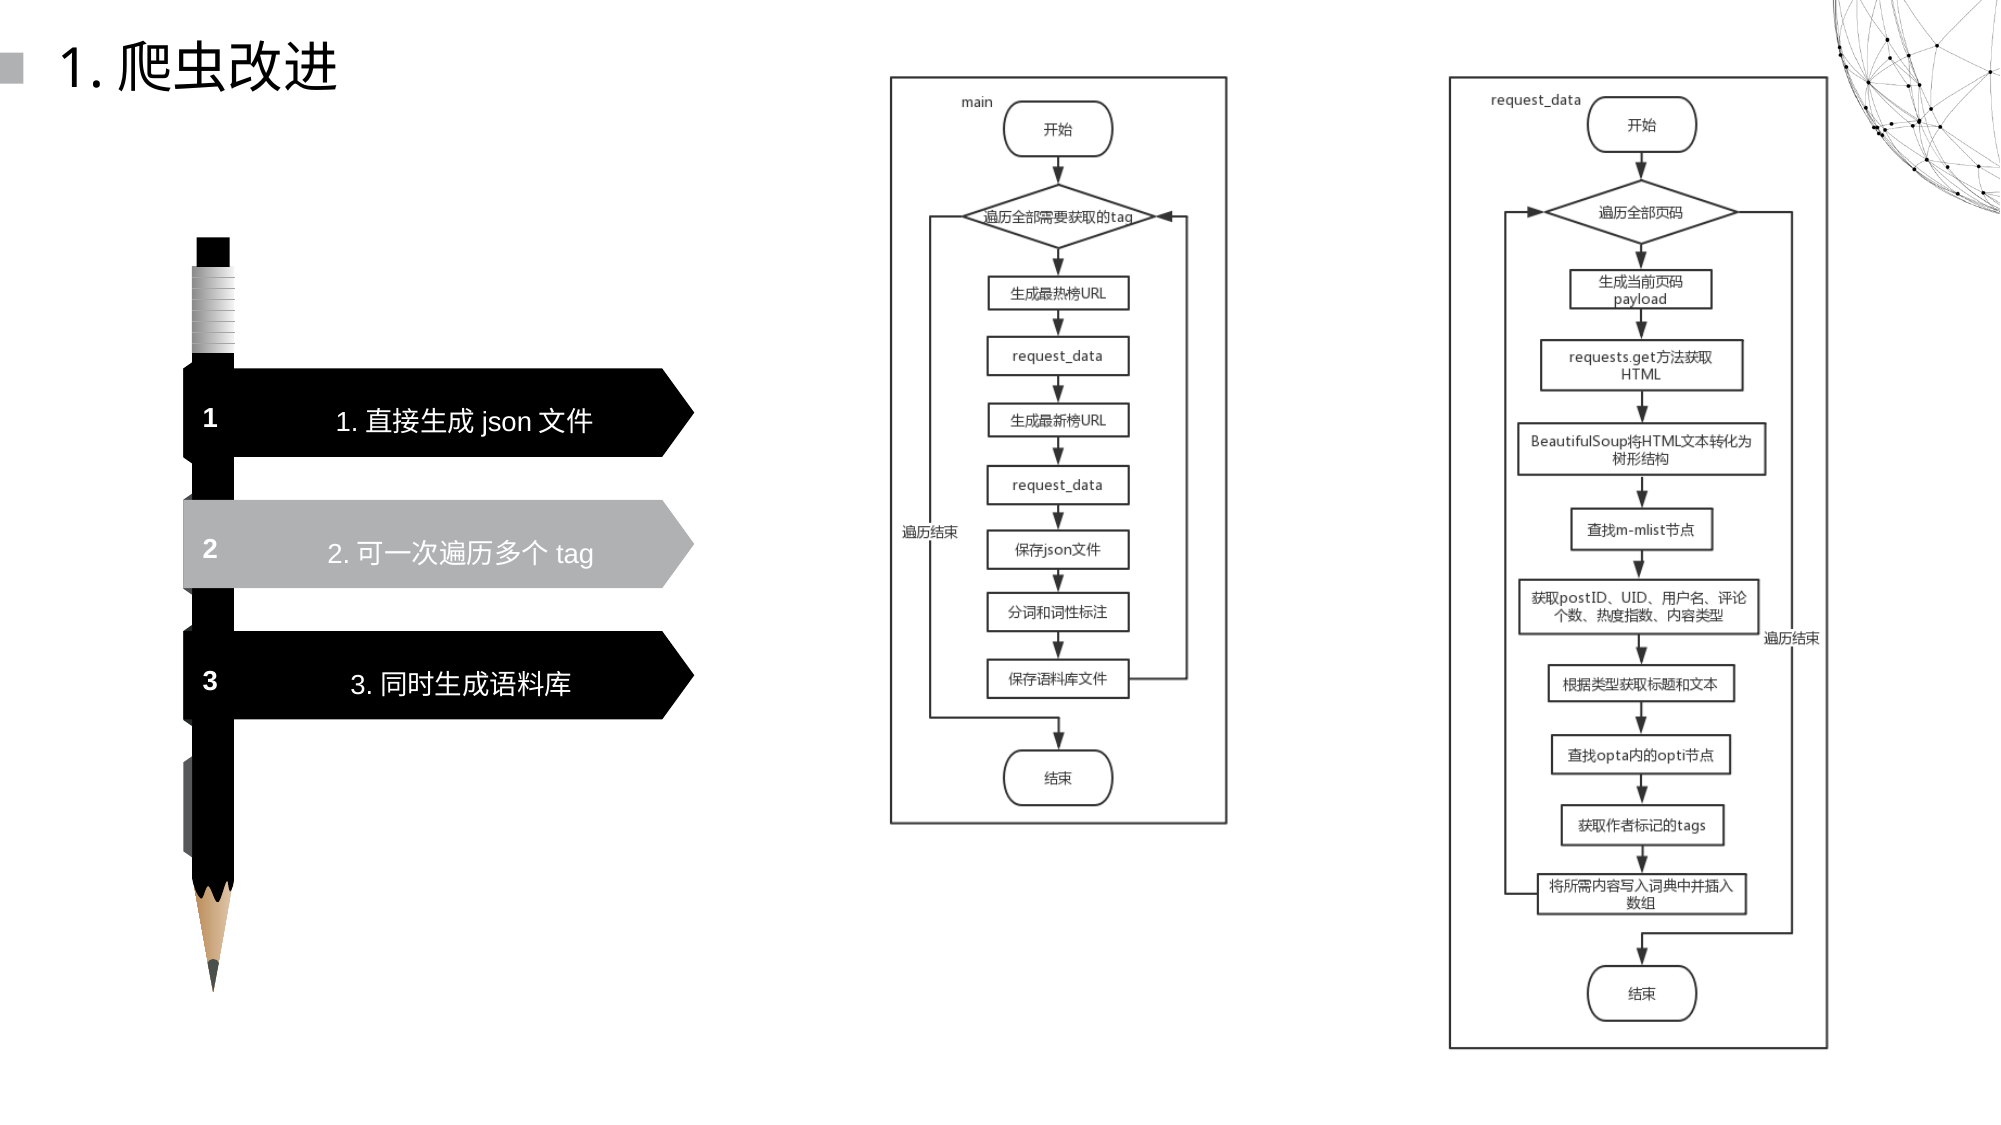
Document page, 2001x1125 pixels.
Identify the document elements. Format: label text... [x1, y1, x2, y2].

text_box [0, 52, 24, 85]
text_box 1.爬虫改进 [43, 25, 354, 107]
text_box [183, 237, 695, 993]
picture [711, 0, 2000, 1116]
